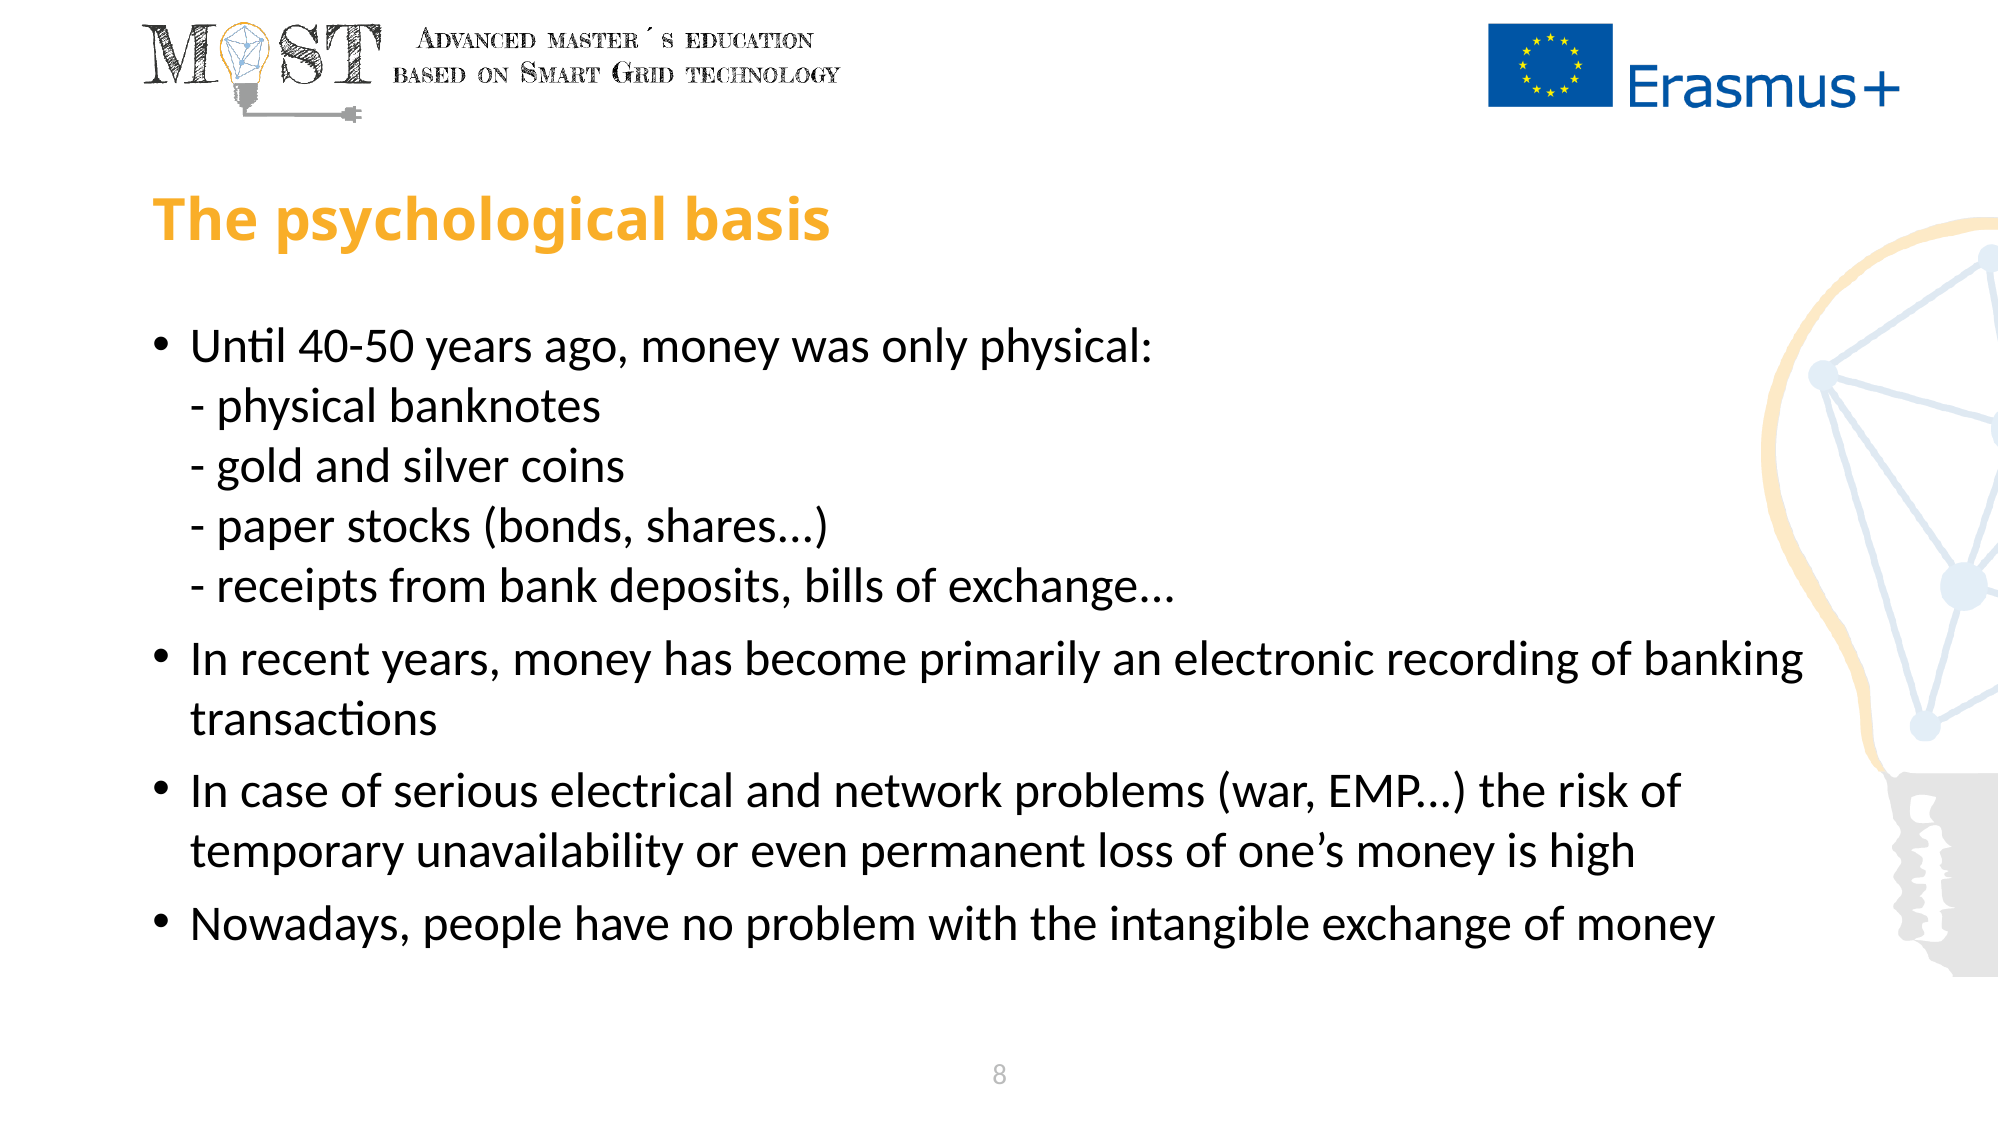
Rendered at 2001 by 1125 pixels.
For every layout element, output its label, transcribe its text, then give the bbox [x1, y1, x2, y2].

slide_number 8 [935, 1042, 1065, 1103]
picture [1464, 0, 1923, 131]
title The psychological basis [137, 135, 1863, 305]
picture [135, 22, 841, 130]
list Until 40-50 years ago, money was only physical: - physical banknotes - gold and silver coins - paper stocks (bonds, shares...) - receipts from bank deposits, bills of exchange... In recent years, money has become primarily an electronic recording of banking transactions In case of serious electrical and network problems (war, EMP...) the risk of temporary unavailability or even permanent loss of one’s money is high Nowadays, people have no problem with the intangible exchange of money [137, 305, 1863, 1030]
